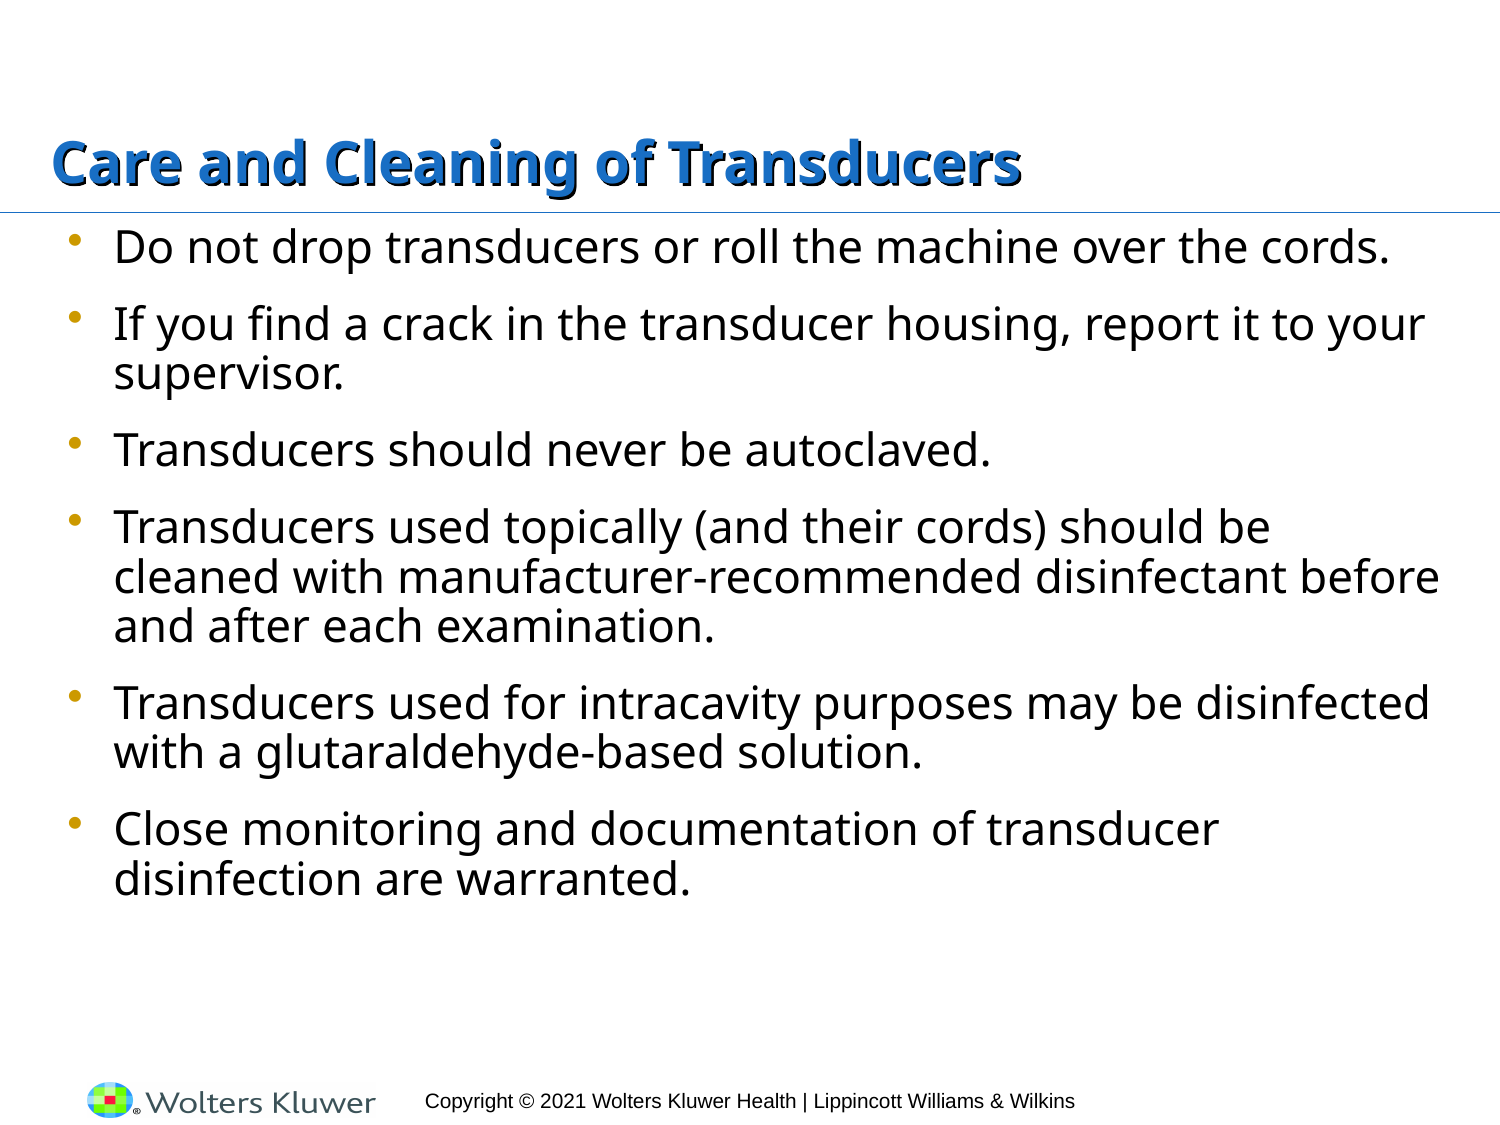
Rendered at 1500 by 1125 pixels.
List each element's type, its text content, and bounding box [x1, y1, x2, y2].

list Do not drop transducers or roll the machine over the cords. If you find a crack in the transducer housing, report it to your supervisor. Transducers should never be autoclaved. Transducers used topically (and their cords) should be cleaned with manufacturer-recommended disinfectant before and after each examination. Transducers used for intracavity purposes may be disinfected with a glutaraldehyde-based solution. Close monitoring and documentation of transducer disinfection are warranted. [51, 216, 1466, 998]
picture [87, 1082, 376, 1118]
title Care and Cleaning of Transducers [50, 132, 1468, 197]
